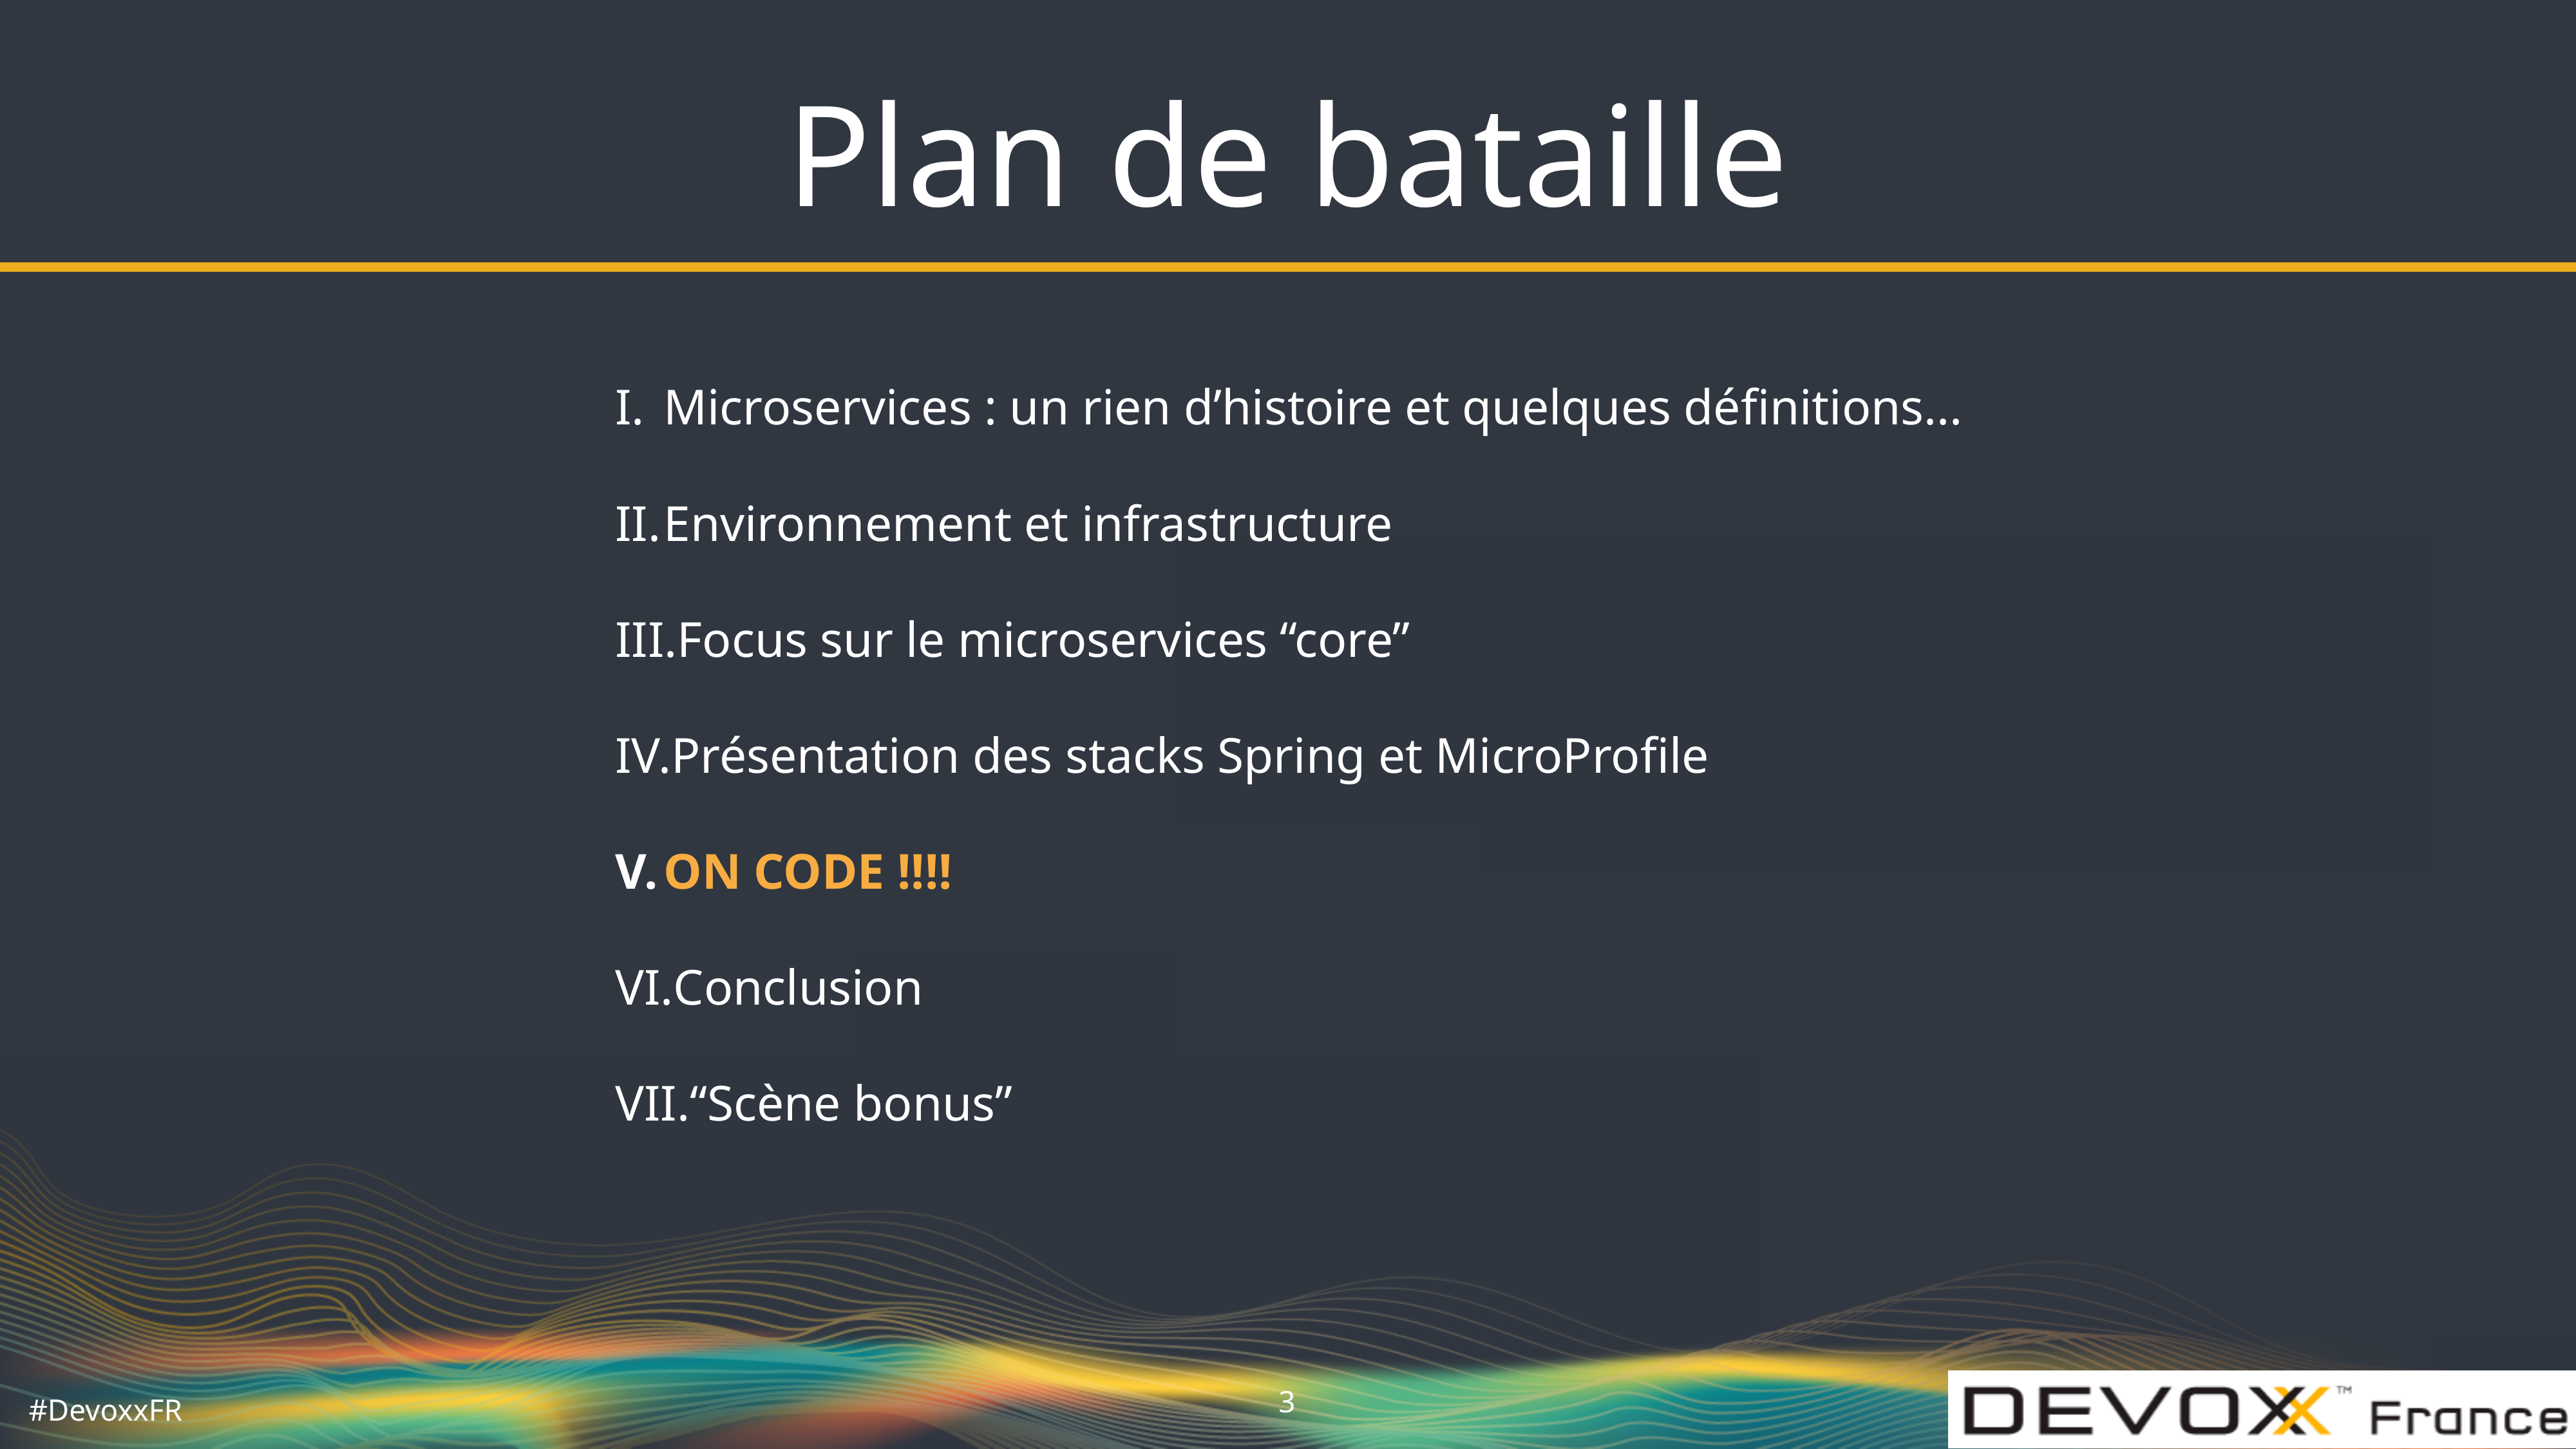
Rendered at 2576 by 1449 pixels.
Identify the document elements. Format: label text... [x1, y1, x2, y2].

title Plan de bataille [510, 14, 2065, 287]
picture [0, 272, 2576, 1449]
picture [0, 0, 2576, 262]
slide_number ‹#› [1262, 1375, 1312, 1427]
list Microservices : un rien d’histoire et quelques définitions... Environnement et infrastructure Focus sur le microservices “core” Présentation des stacks Spring et MicroProfile ON CODE !!!! Conclusion “Scène bonus” [559, 369, 2017, 1211]
